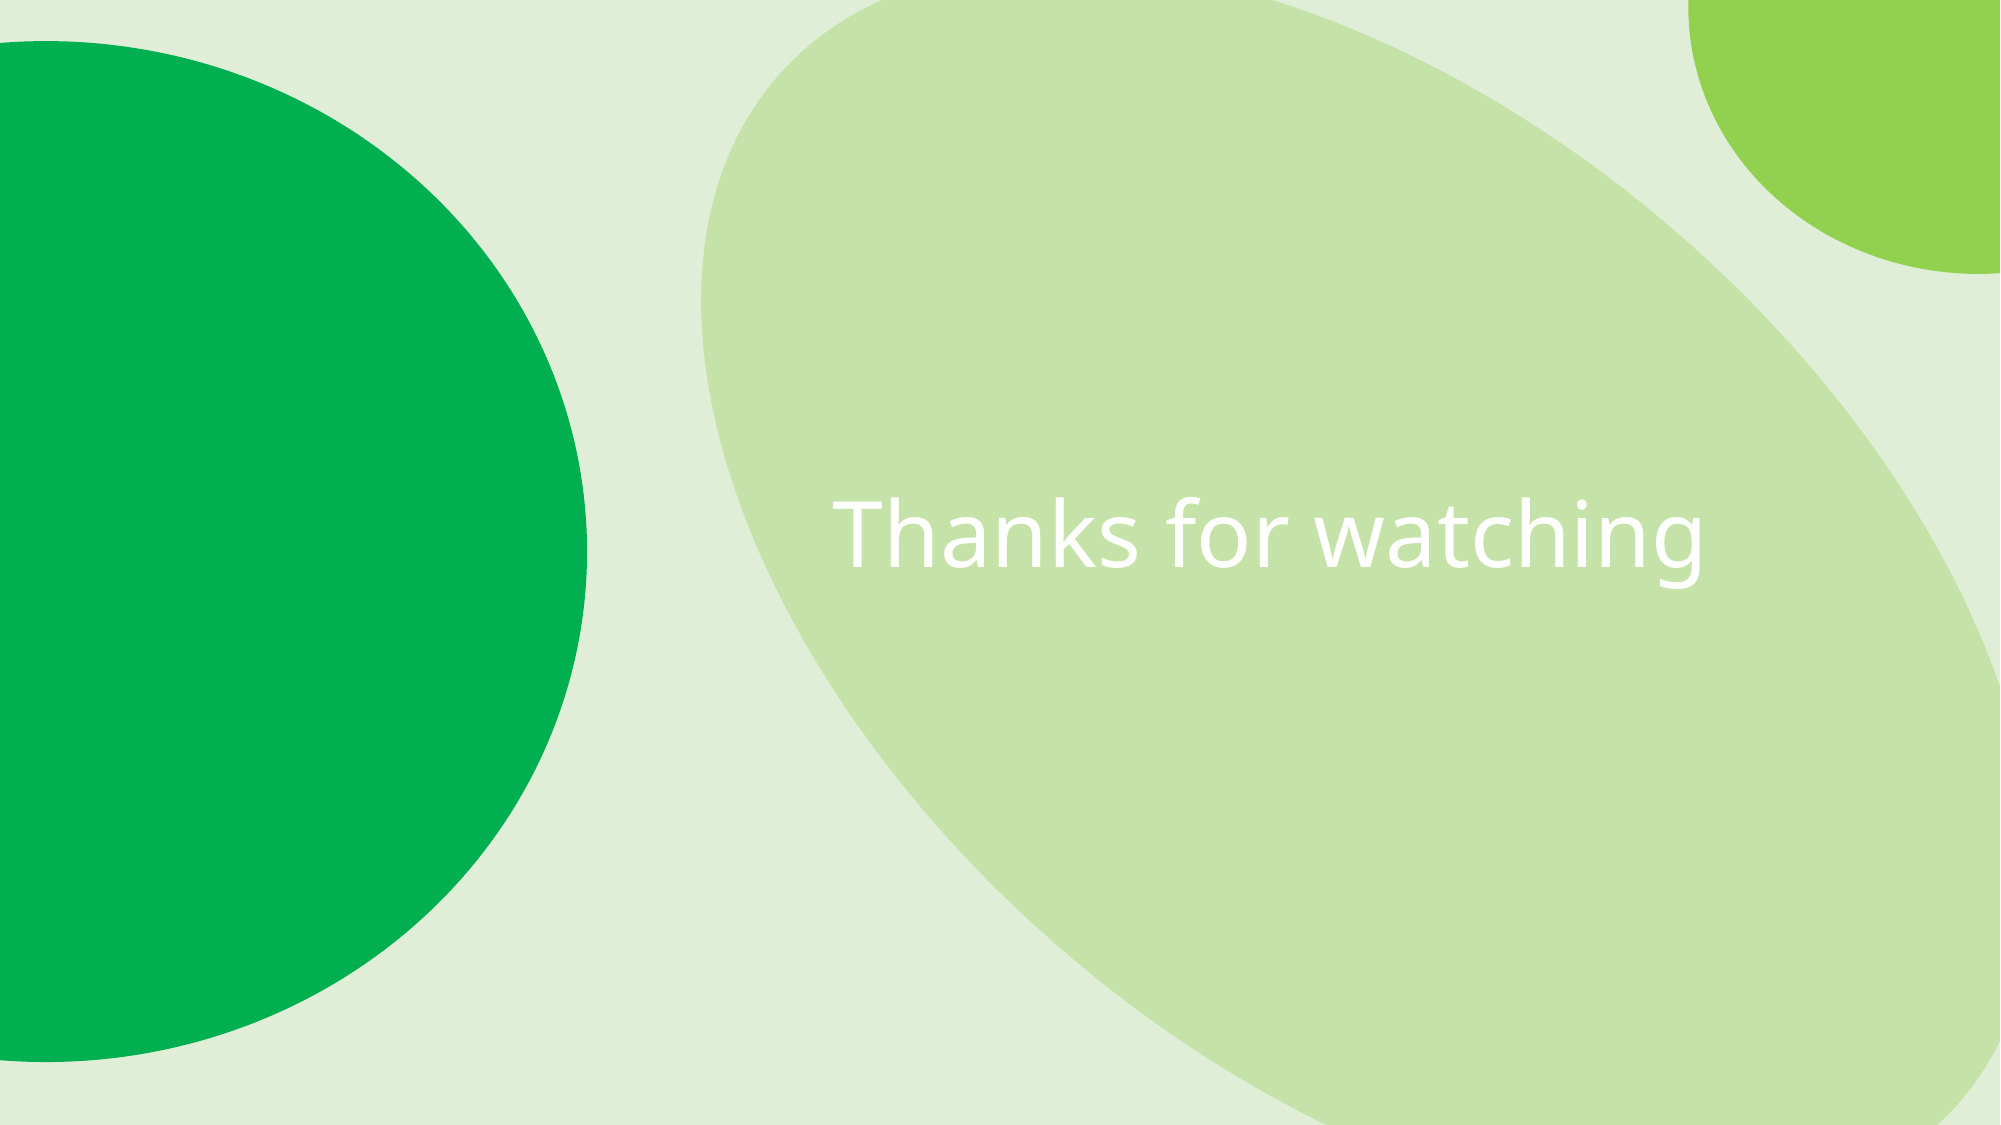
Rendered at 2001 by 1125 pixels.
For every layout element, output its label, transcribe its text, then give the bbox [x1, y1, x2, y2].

text_box [700, 0, 2000, 1125]
text_box Thanks for watching [818, 468, 1874, 593]
text_box [1687, 0, 2000, 275]
text_box [0, 40, 589, 1064]
